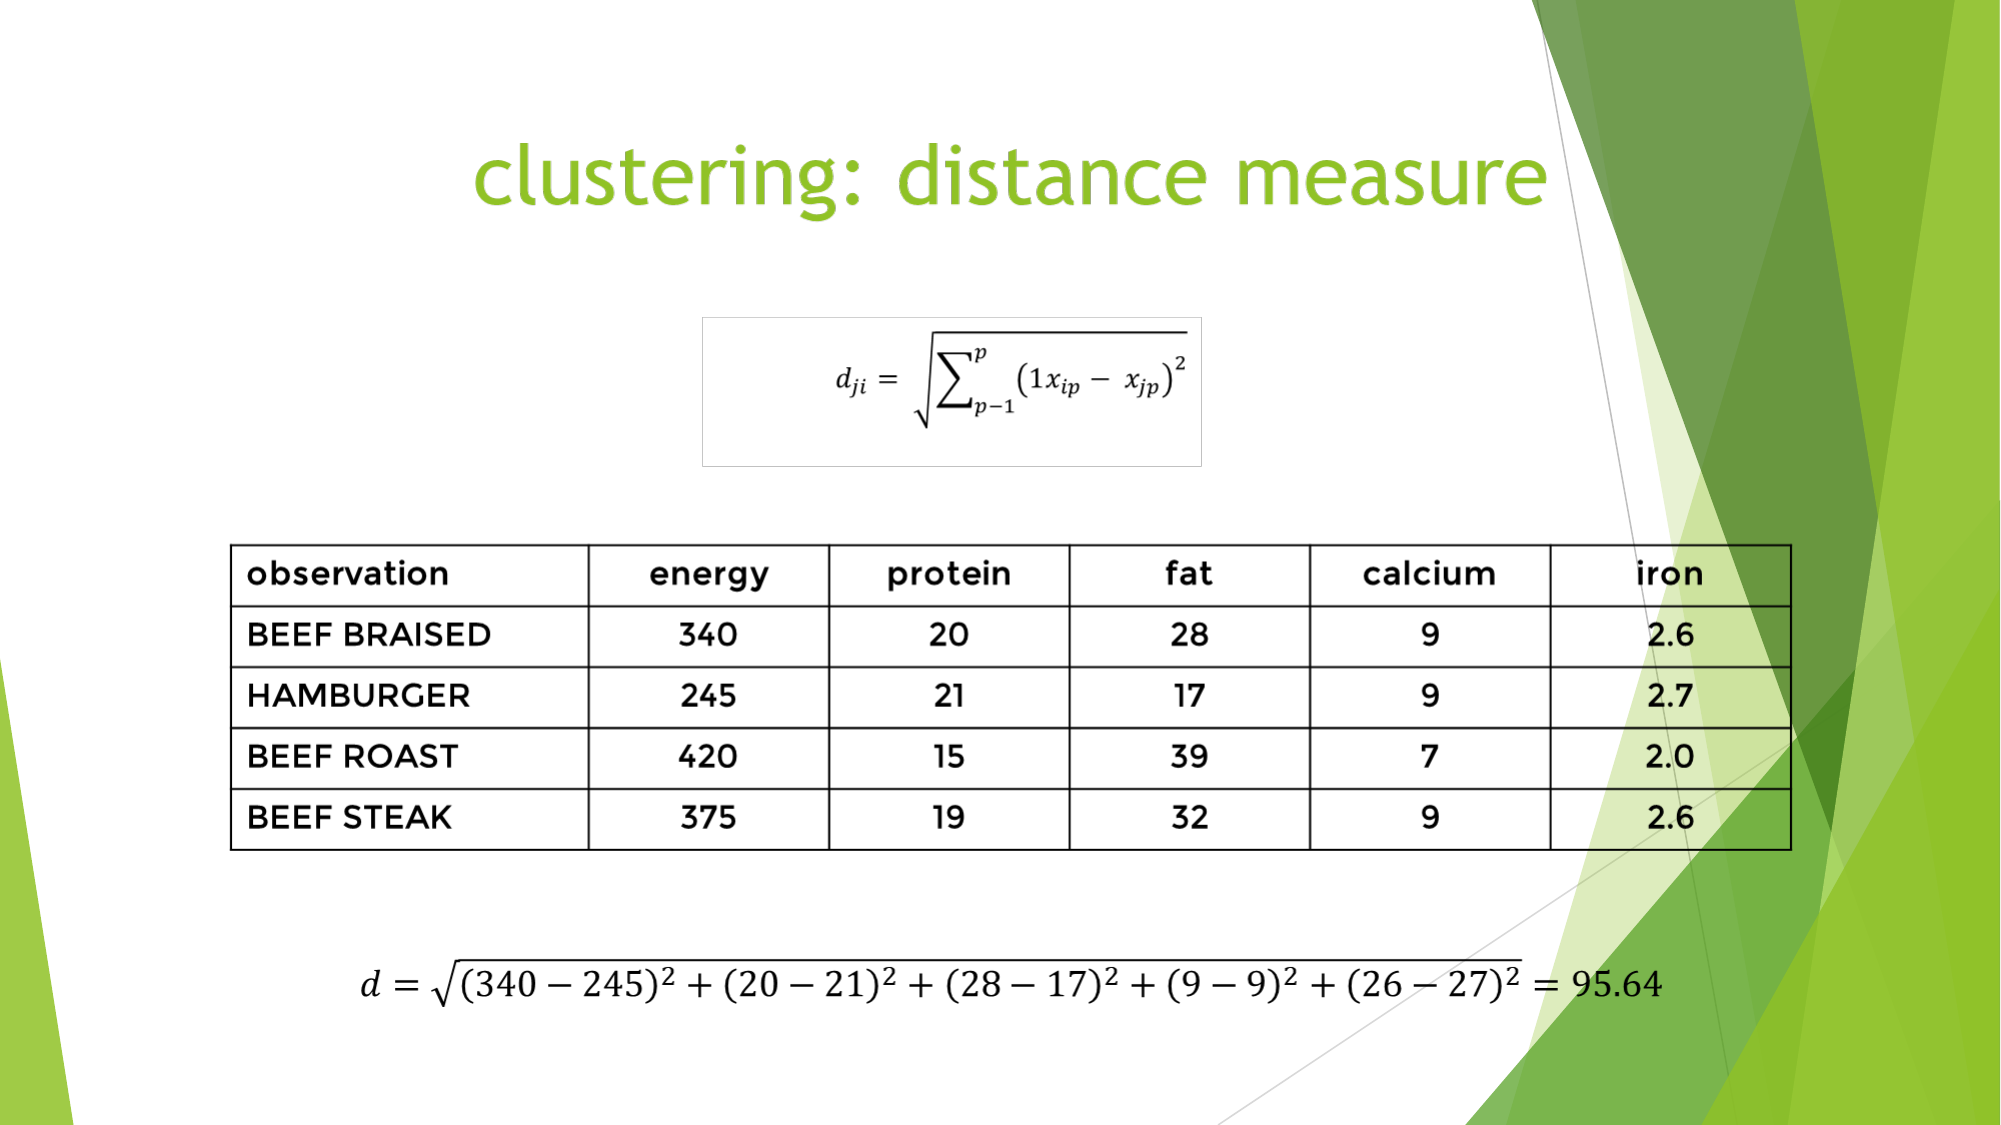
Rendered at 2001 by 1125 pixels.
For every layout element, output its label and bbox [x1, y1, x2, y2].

picture [79, 98, 1943, 1015]
